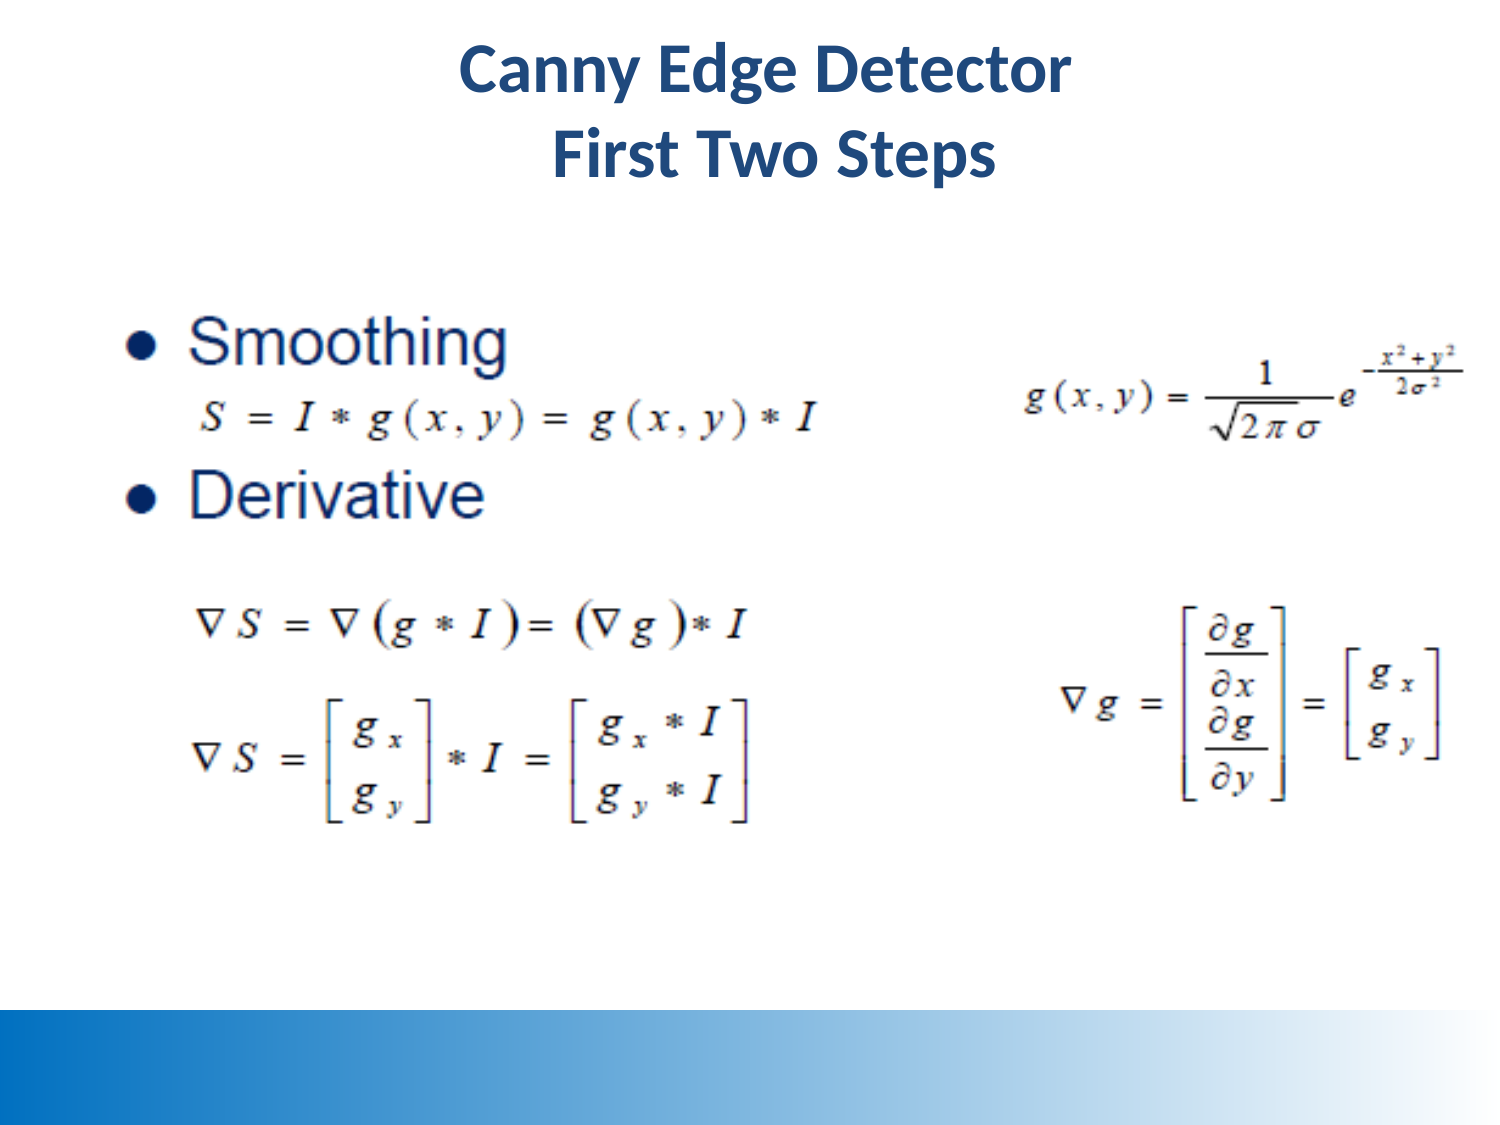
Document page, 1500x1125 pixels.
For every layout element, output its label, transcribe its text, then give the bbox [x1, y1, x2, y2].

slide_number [75, 1042, 425, 1103]
text_box [0, 1008, 1500, 1125]
picture [112, 312, 1500, 863]
slide_number 52 [1074, 1042, 1425, 1103]
text_box Canny Edge Detector First Two Steps [99, 12, 1450, 200]
